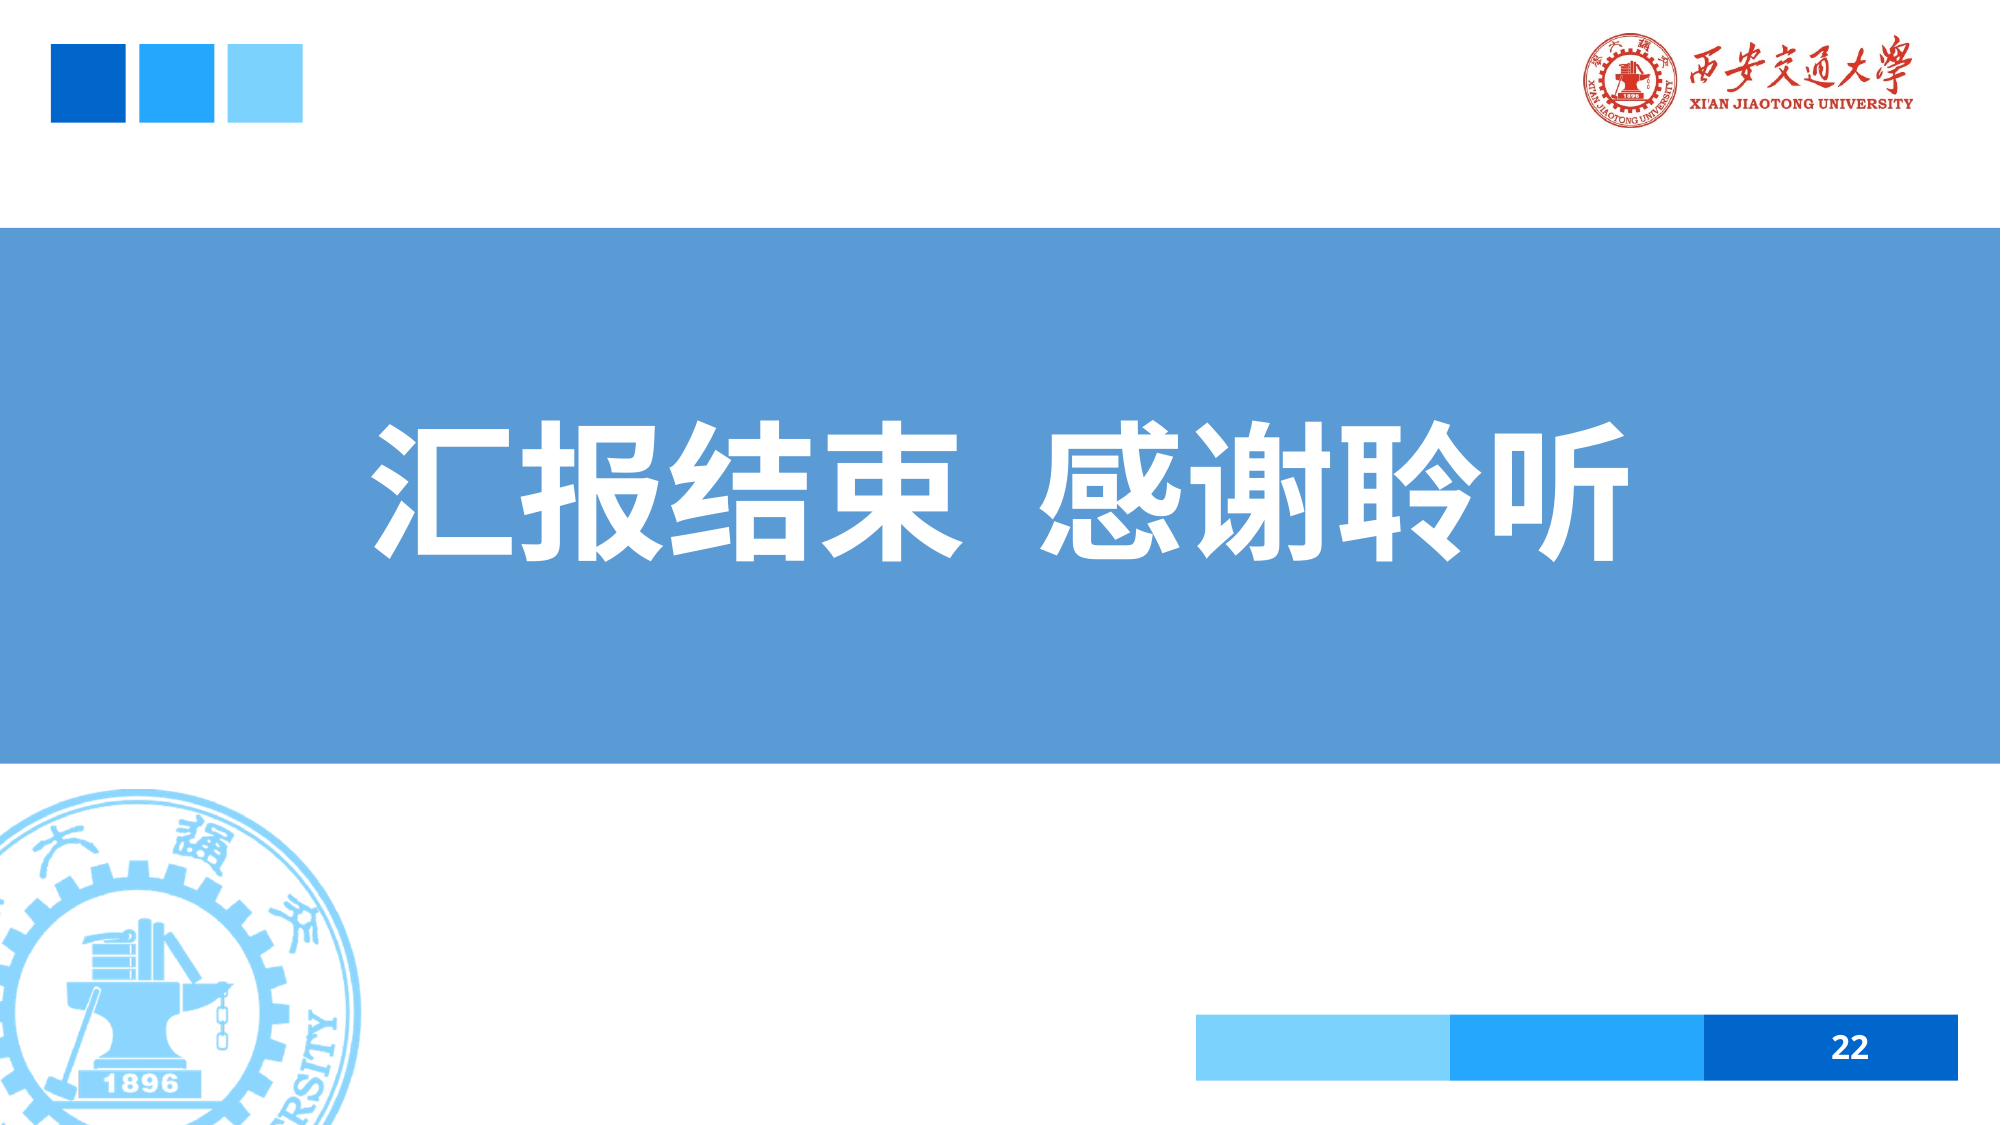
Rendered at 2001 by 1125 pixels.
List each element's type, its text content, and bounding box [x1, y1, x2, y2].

text_box [0, 227, 2000, 765]
text_box 汇报结束 感谢聆听 [343, 391, 1659, 587]
picture [1583, 33, 1913, 128]
slide_number 22 [1433, 1019, 1884, 1080]
picture [0, 789, 366, 1125]
